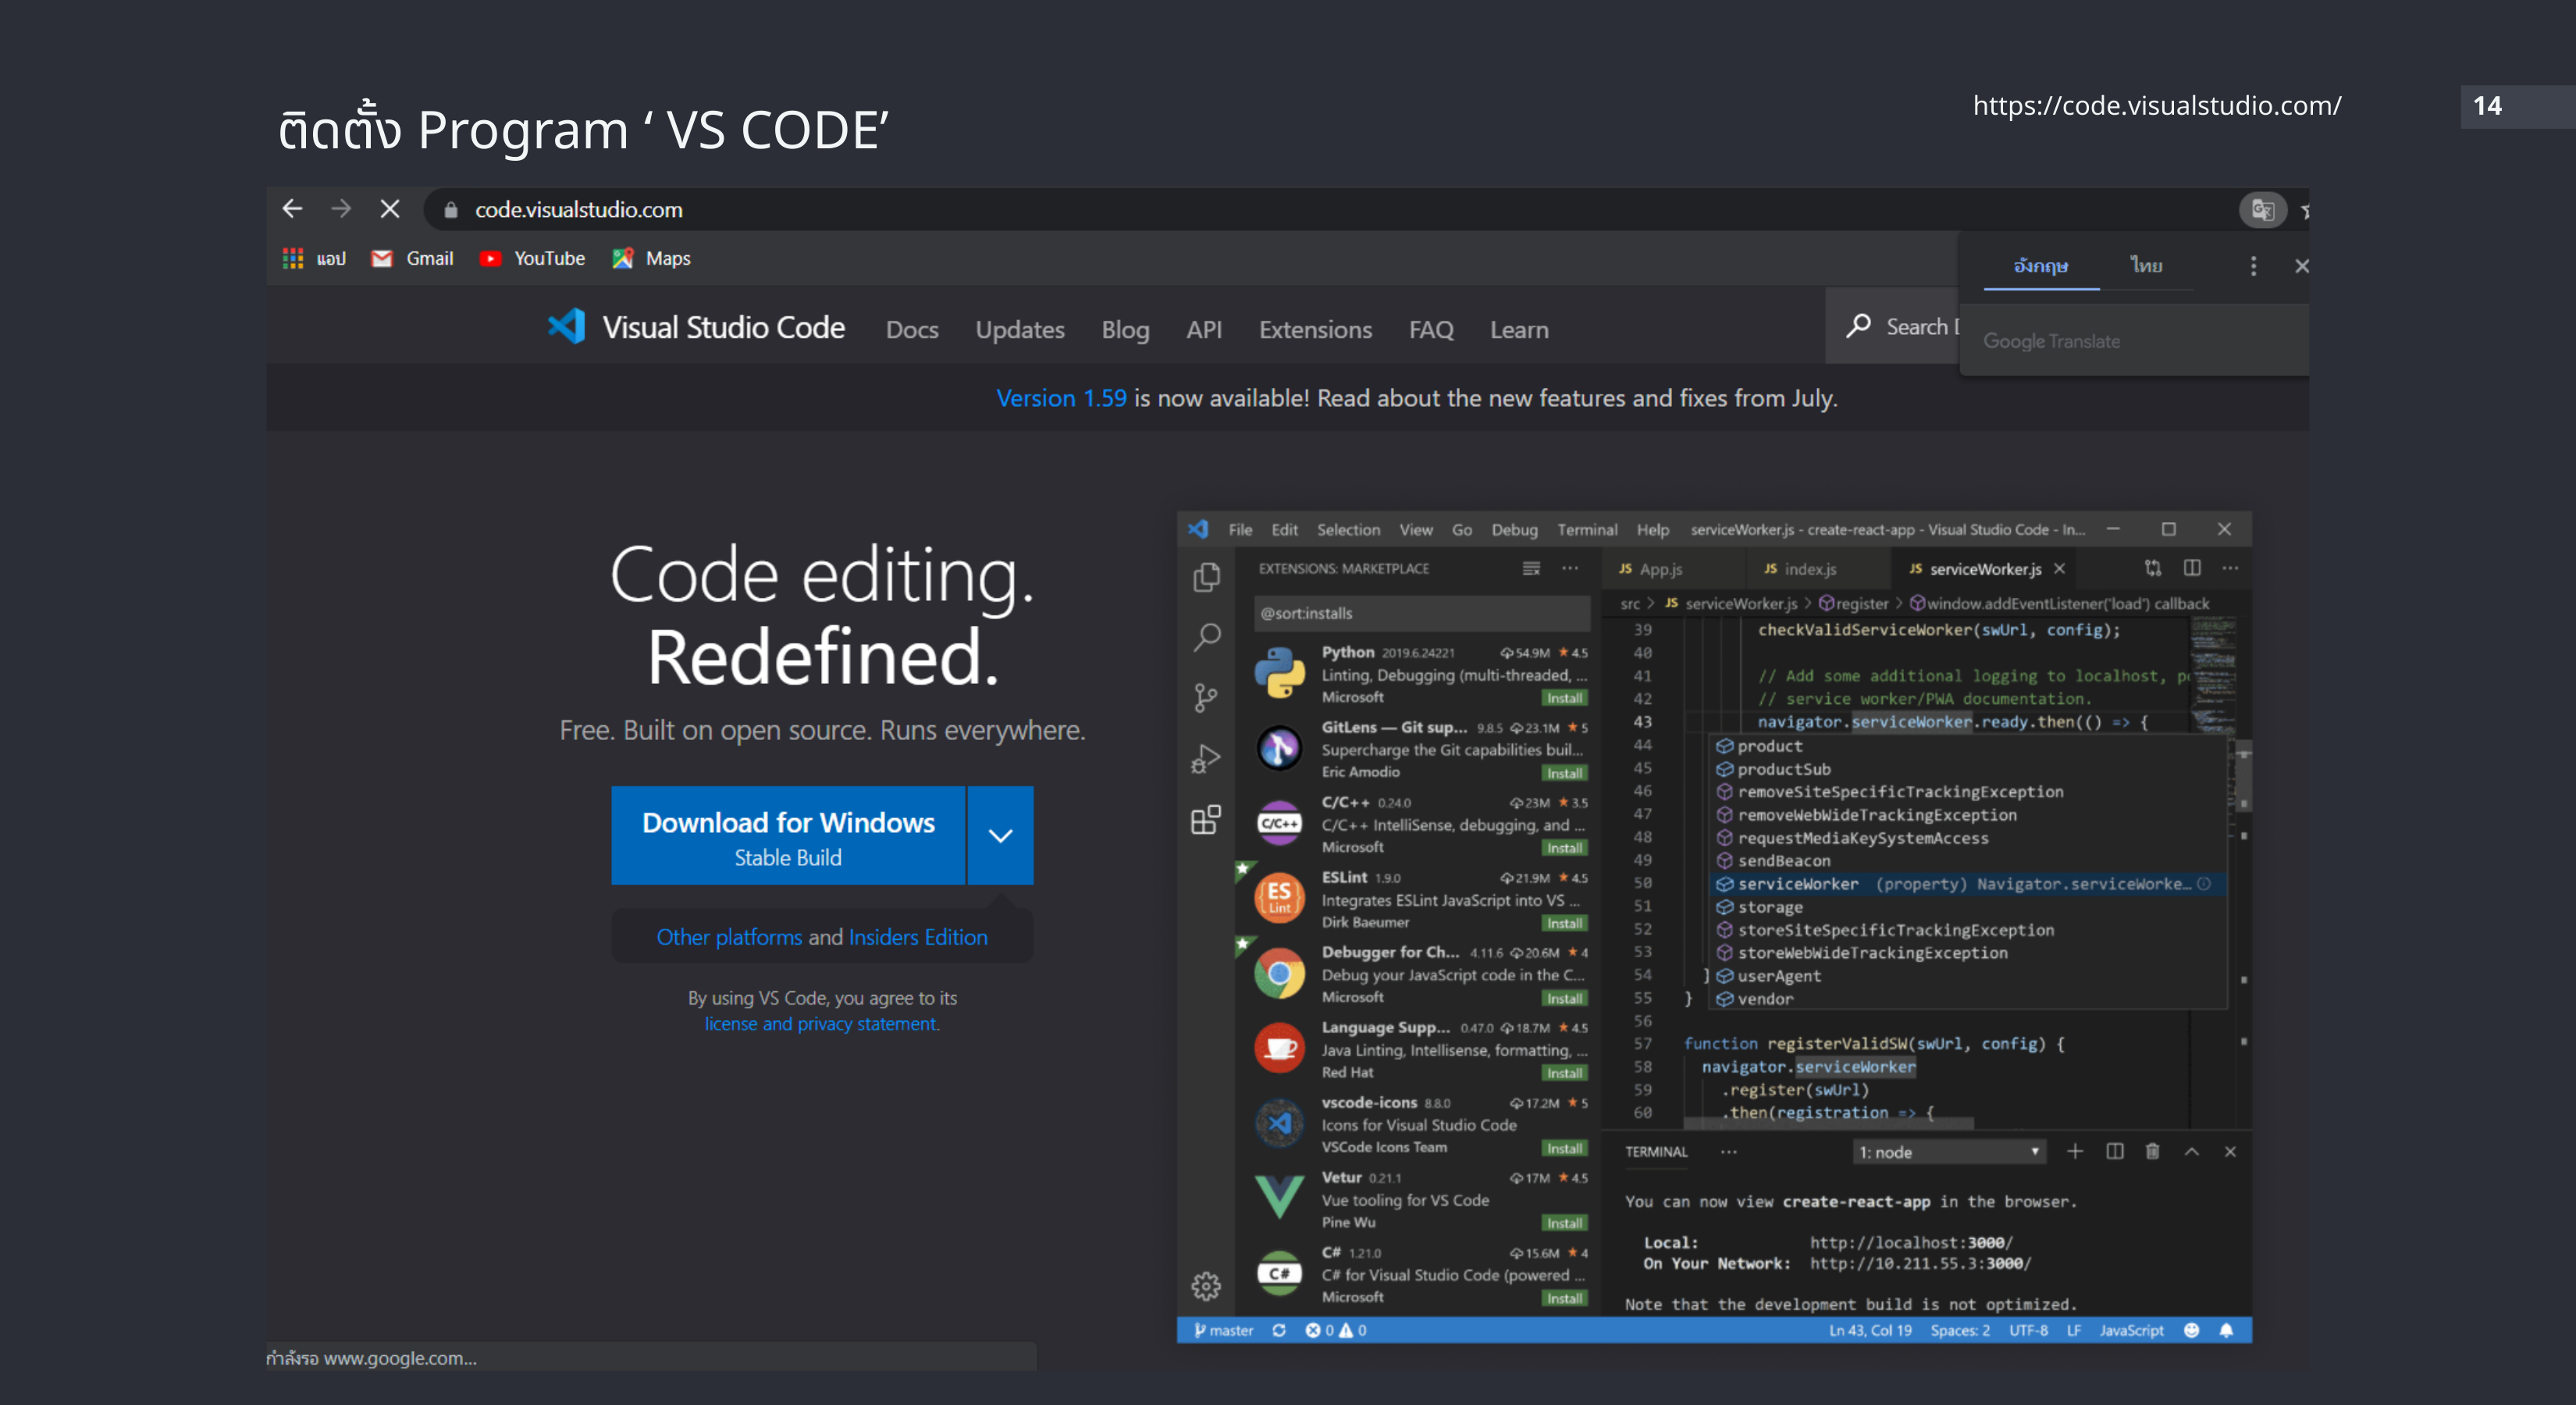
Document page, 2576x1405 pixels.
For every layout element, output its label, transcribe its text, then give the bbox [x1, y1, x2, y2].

picture [266, 187, 2310, 1371]
footer https://code.visualstudio.com/ [1485, 69, 2355, 145]
slide_number 14 [2460, 69, 2576, 145]
text_box ติดตั้ง Program ‘ VS CODE’ [252, 91, 1542, 165]
